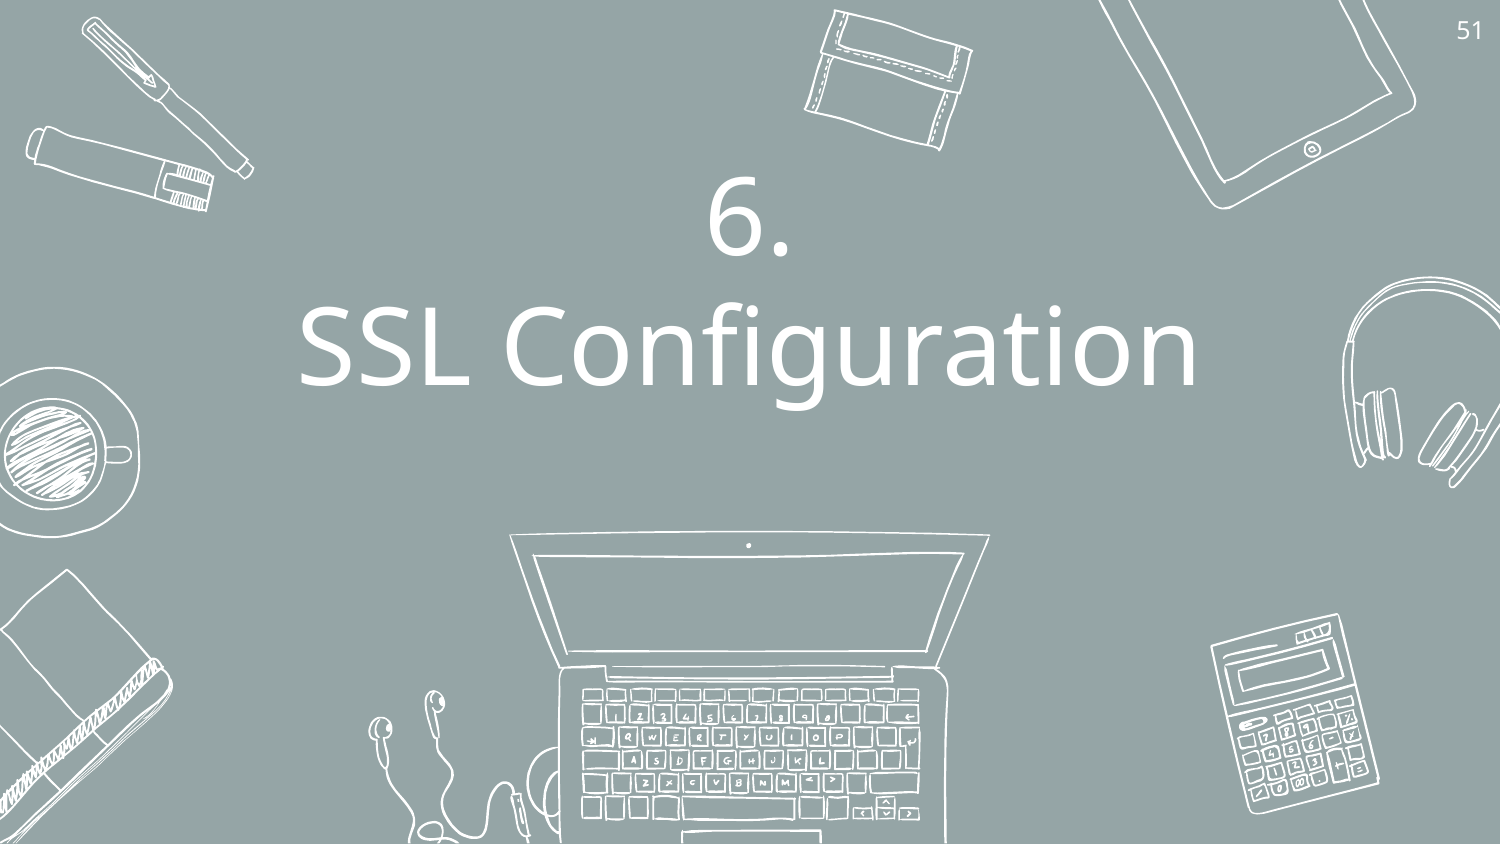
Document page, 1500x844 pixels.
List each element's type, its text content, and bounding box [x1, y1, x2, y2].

title 6. SSL Configuration [255, 231, 1245, 422]
slide_number 51 [1435, 0, 1500, 53]
